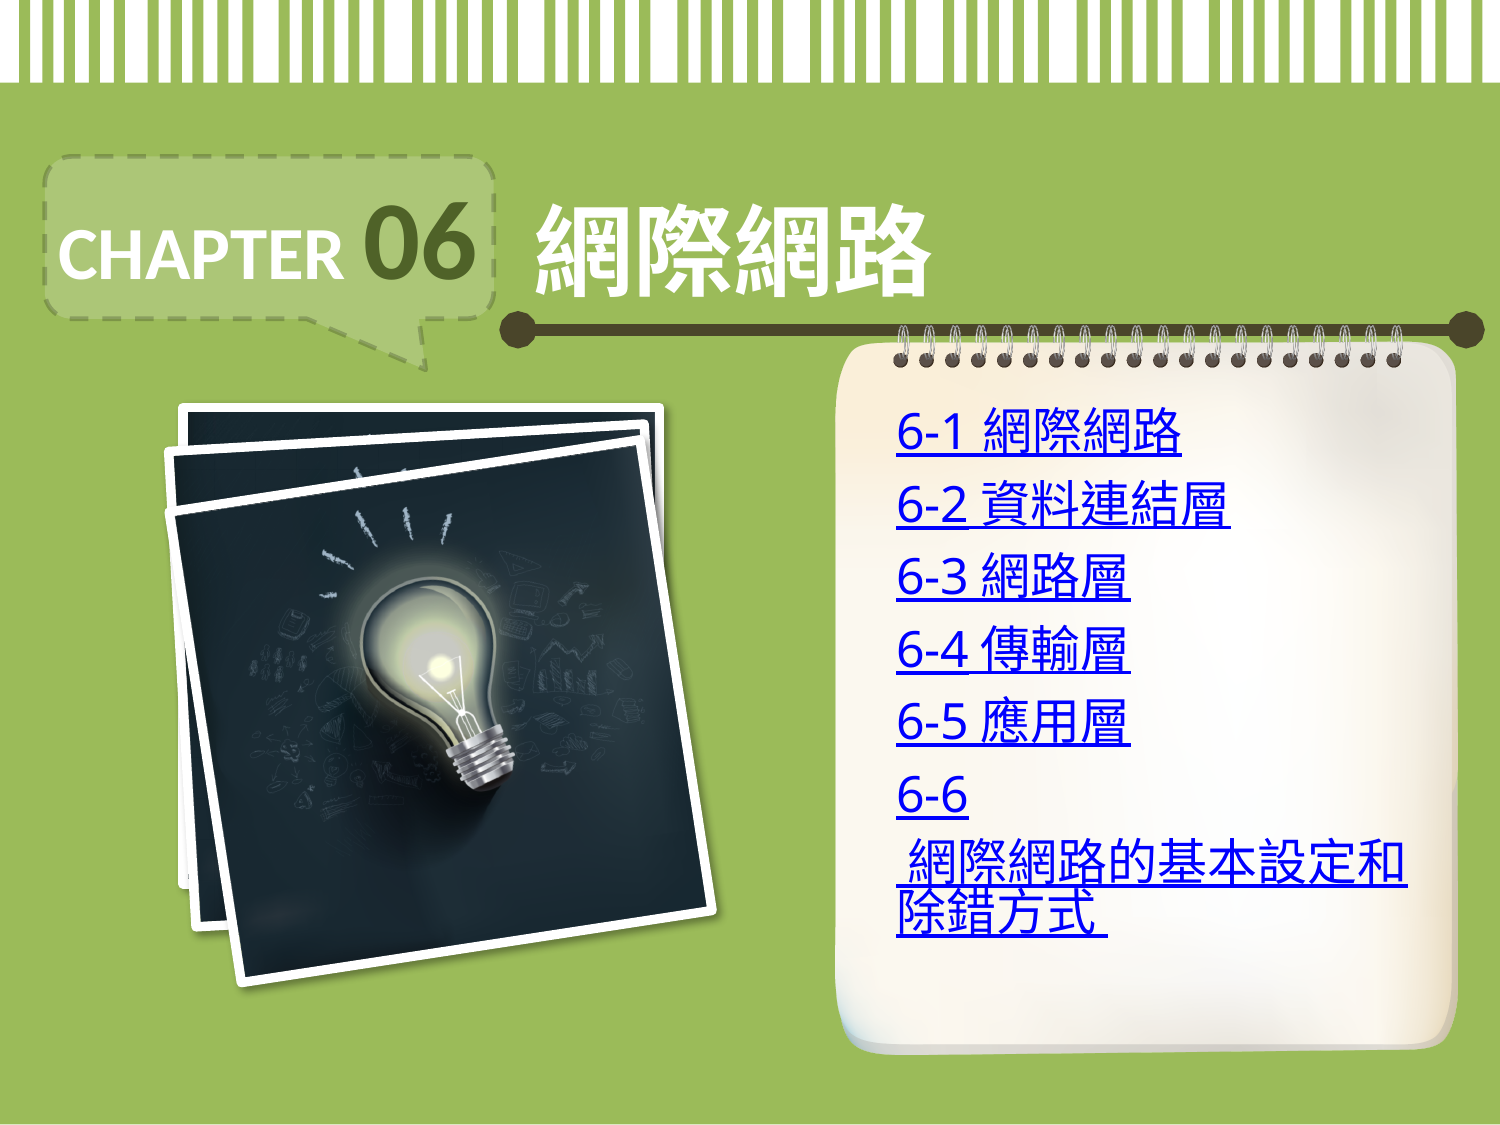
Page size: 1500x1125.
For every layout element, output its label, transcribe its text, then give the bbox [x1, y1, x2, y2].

picture [174, 411, 706, 976]
title 網際網路 [518, 171, 1417, 326]
picture [835, 325, 1458, 1055]
